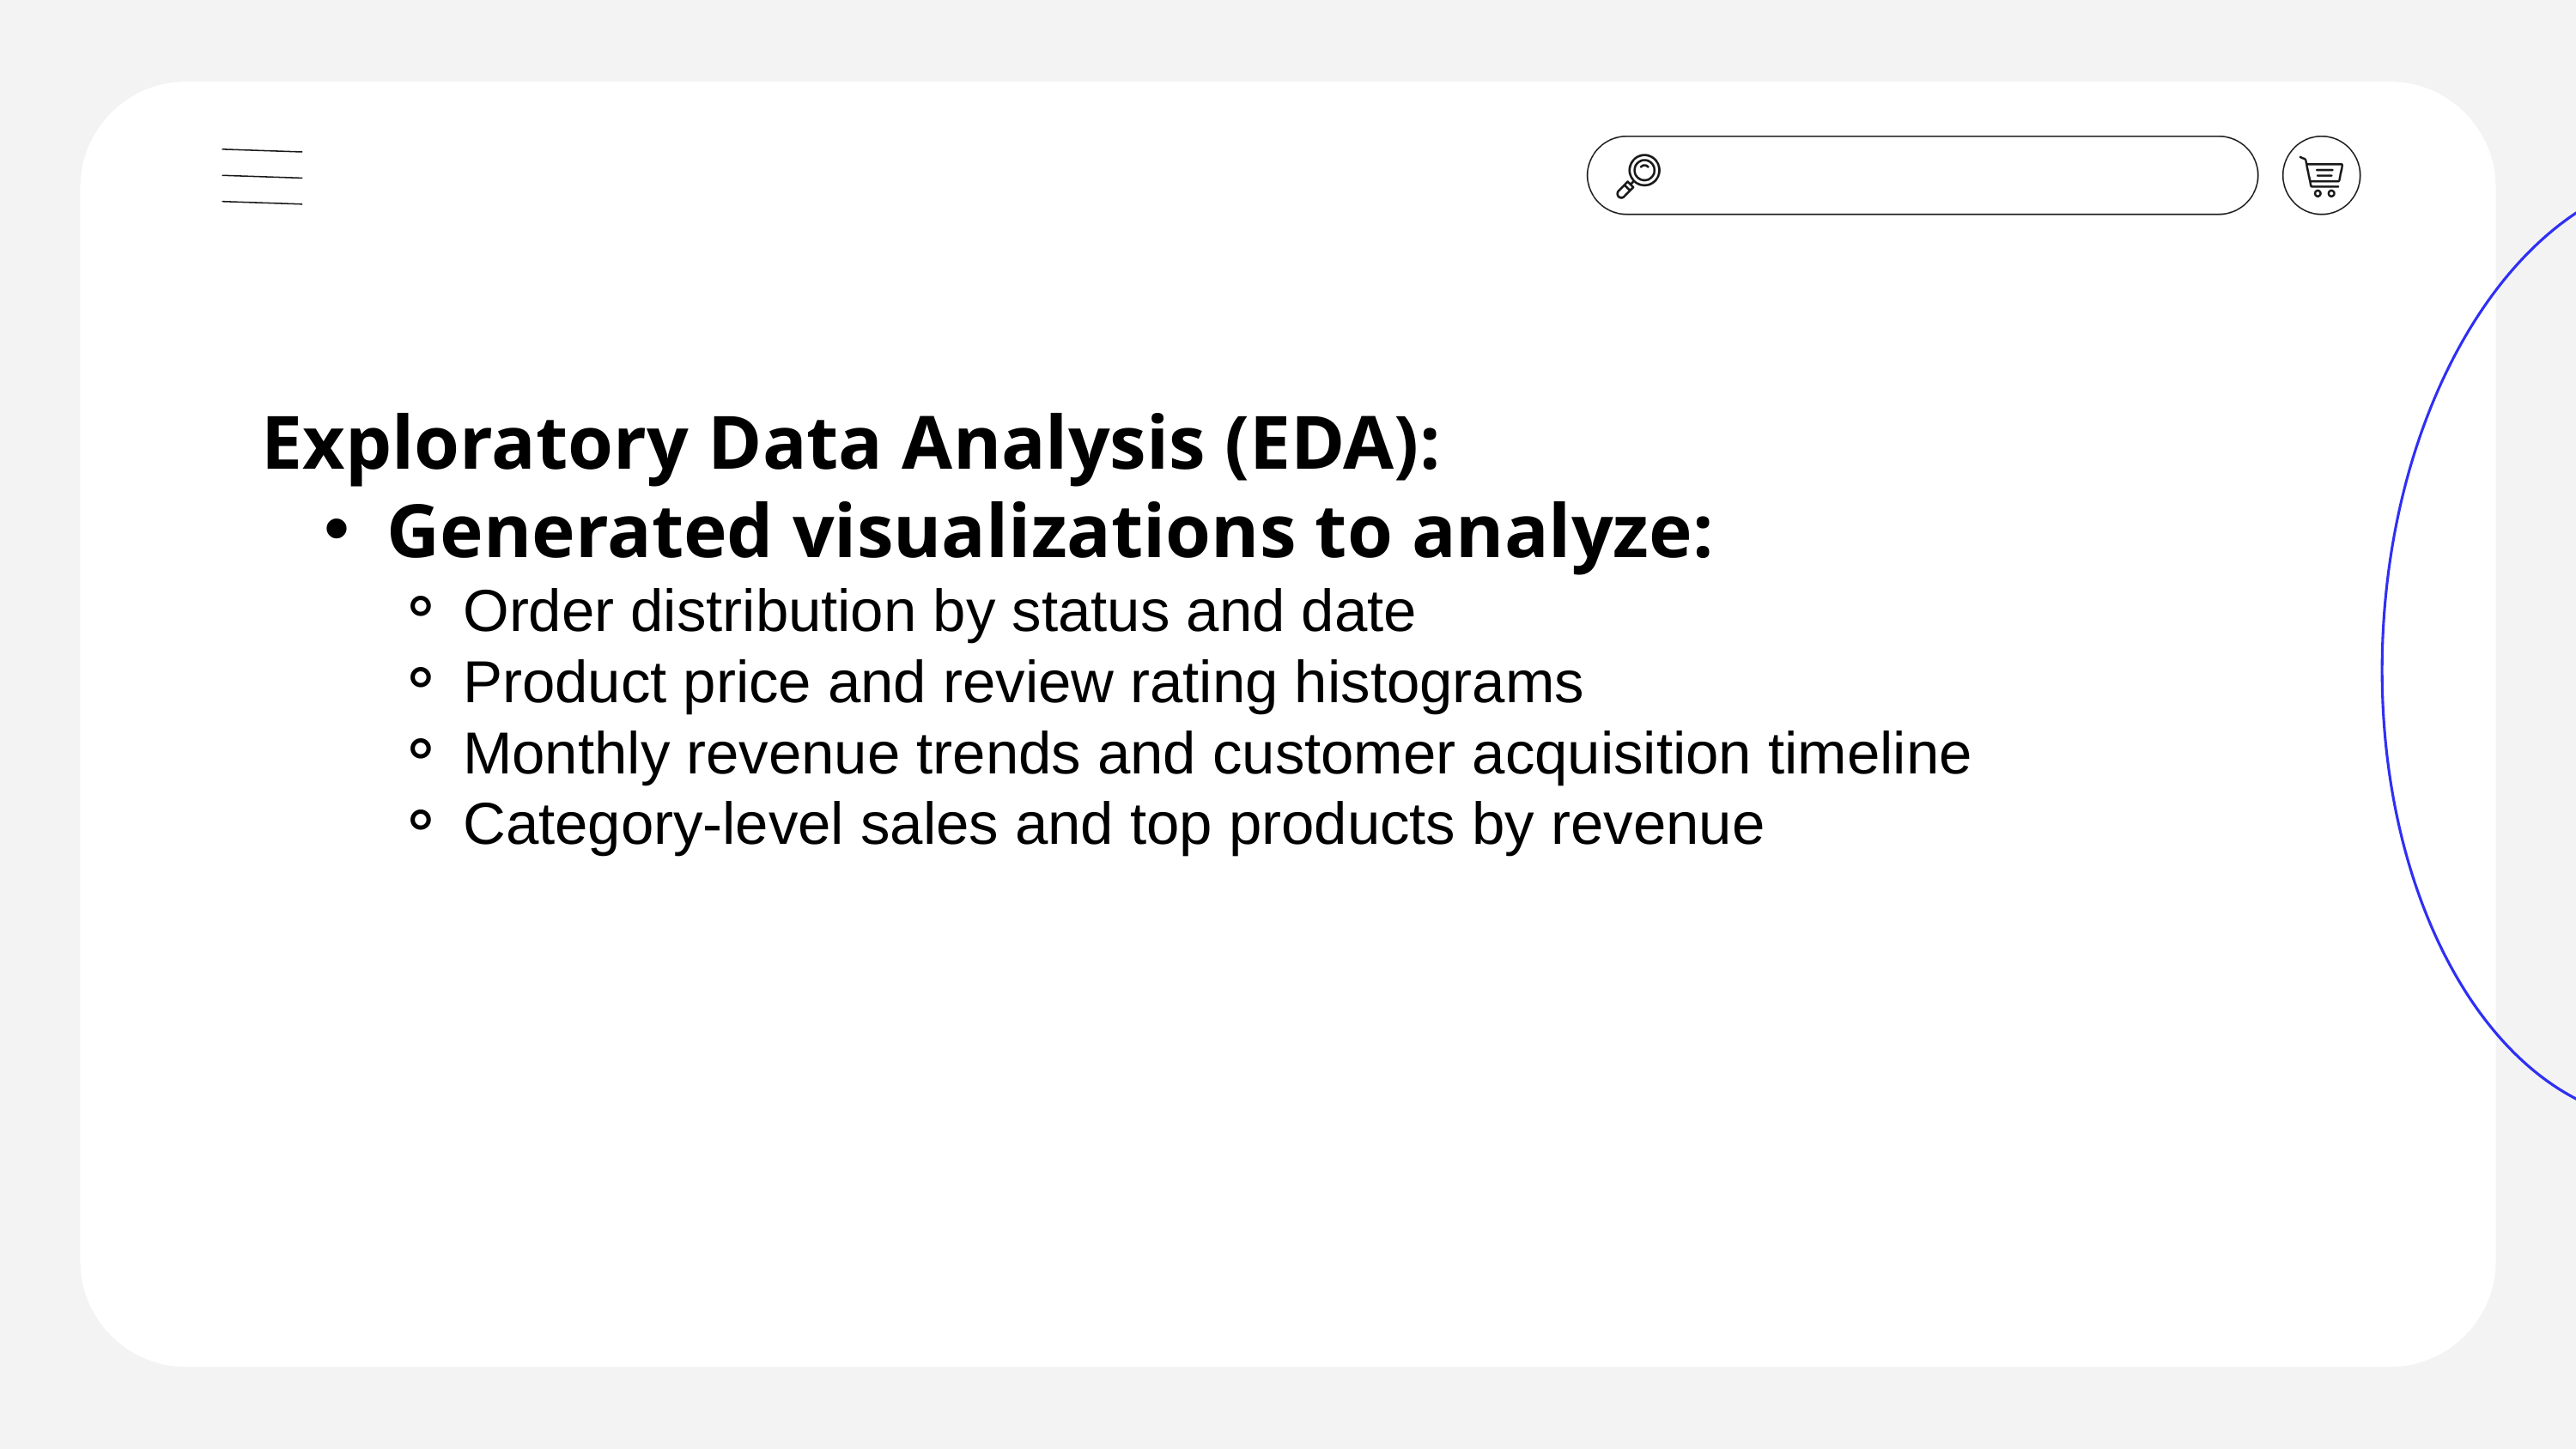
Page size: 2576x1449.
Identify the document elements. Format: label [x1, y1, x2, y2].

text_box [80, 81, 2496, 1367]
text_box [2205, 349, 2576, 949]
